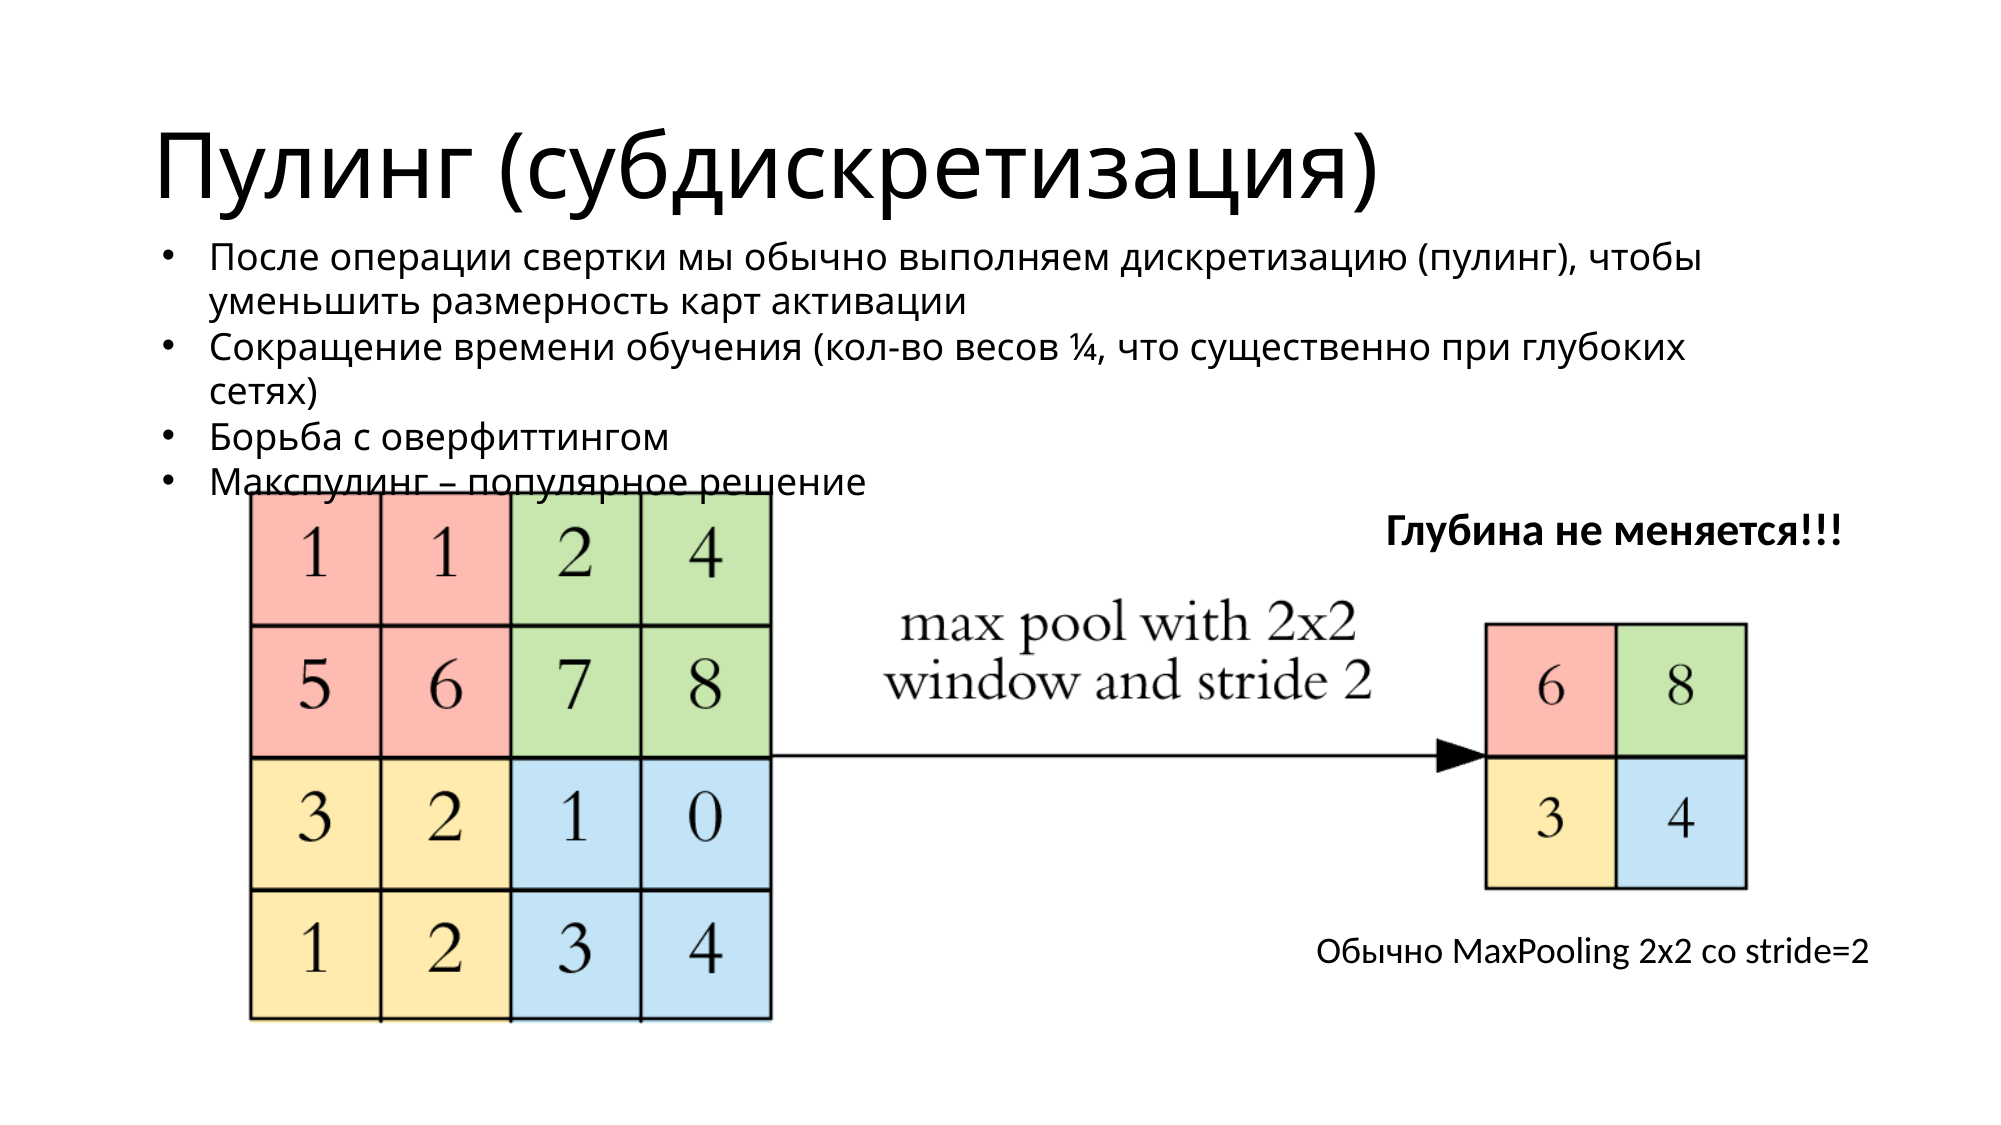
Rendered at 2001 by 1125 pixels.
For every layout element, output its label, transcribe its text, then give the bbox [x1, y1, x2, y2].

text_box Глубина не меняется!!! [1762, 491, 1860, 562]
text_box После операции свертки мы обычно выполняем дискретизацию (пулинг), чтобы уменьшить размерность карт активации Сокращение времени обучения (кол-во весов ¼, что существенно при глубоких сетях) Борьба с оверфиттингом Макспулинг – популярное решение [147, 225, 1817, 510]
text_box Обычно MaxPooling 2x2 со stride=2 [1762, 919, 2000, 979]
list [238, 480, 1762, 1037]
title Пулинг (субдискретизация) [137, 59, 1863, 278]
